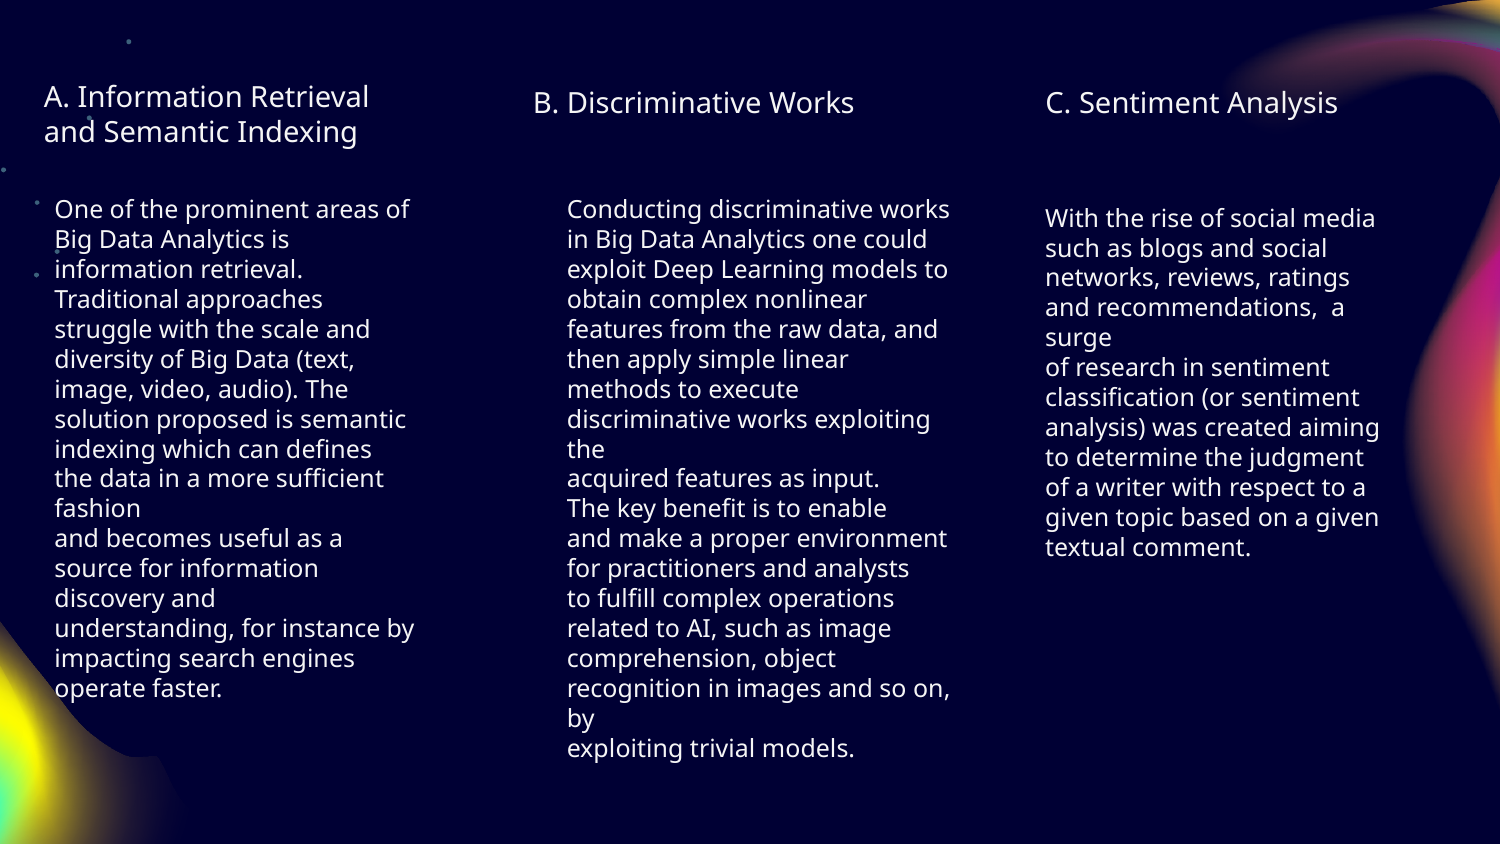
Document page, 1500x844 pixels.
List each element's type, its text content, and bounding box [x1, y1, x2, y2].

subtitle B. Discriminative Works [517, 72, 884, 135]
subtitle Conducting discriminative works in Big Data Analytics one could exploit Deep Learning models to obtain complex nonlinear features from the raw data, and then apply simple linear methods to execute discriminative works exploiting the acquired features as input. The key benefit is to enable and make a proper environment for practitioners and analysts to fulfill complex operations related to AI, such as image comprehension, object recognition in images and so on, by exploiting trivial models. [551, 178, 974, 783]
subtitle With the rise of social media such as blogs and social networks, reviews, ratings and recommendations, a surge of research in sentiment classification (or sentiment analysis) was created aiming to determine the judgment of a writer with respect to a given topic based on a given textual comment. [1030, 187, 1397, 608]
subtitle C. Sentiment Analysis [1030, 72, 1397, 135]
subtitle A. Information Retrieval and Semantic Indexing [28, 72, 396, 164]
picture [0, 0, 361, 844]
picture [1063, 0, 1500, 766]
subtitle One of the prominent areas of Big Data Analytics is information retrieval. Traditional approaches struggle with the scale and diversity of Big Data (text, image, video, audio). The solution proposed is semantic indexing which can defines the data in a more sufficient fashion and becomes useful as a source for information discovery and understanding, for instance by impacting search engines operate faster. [39, 178, 432, 704]
